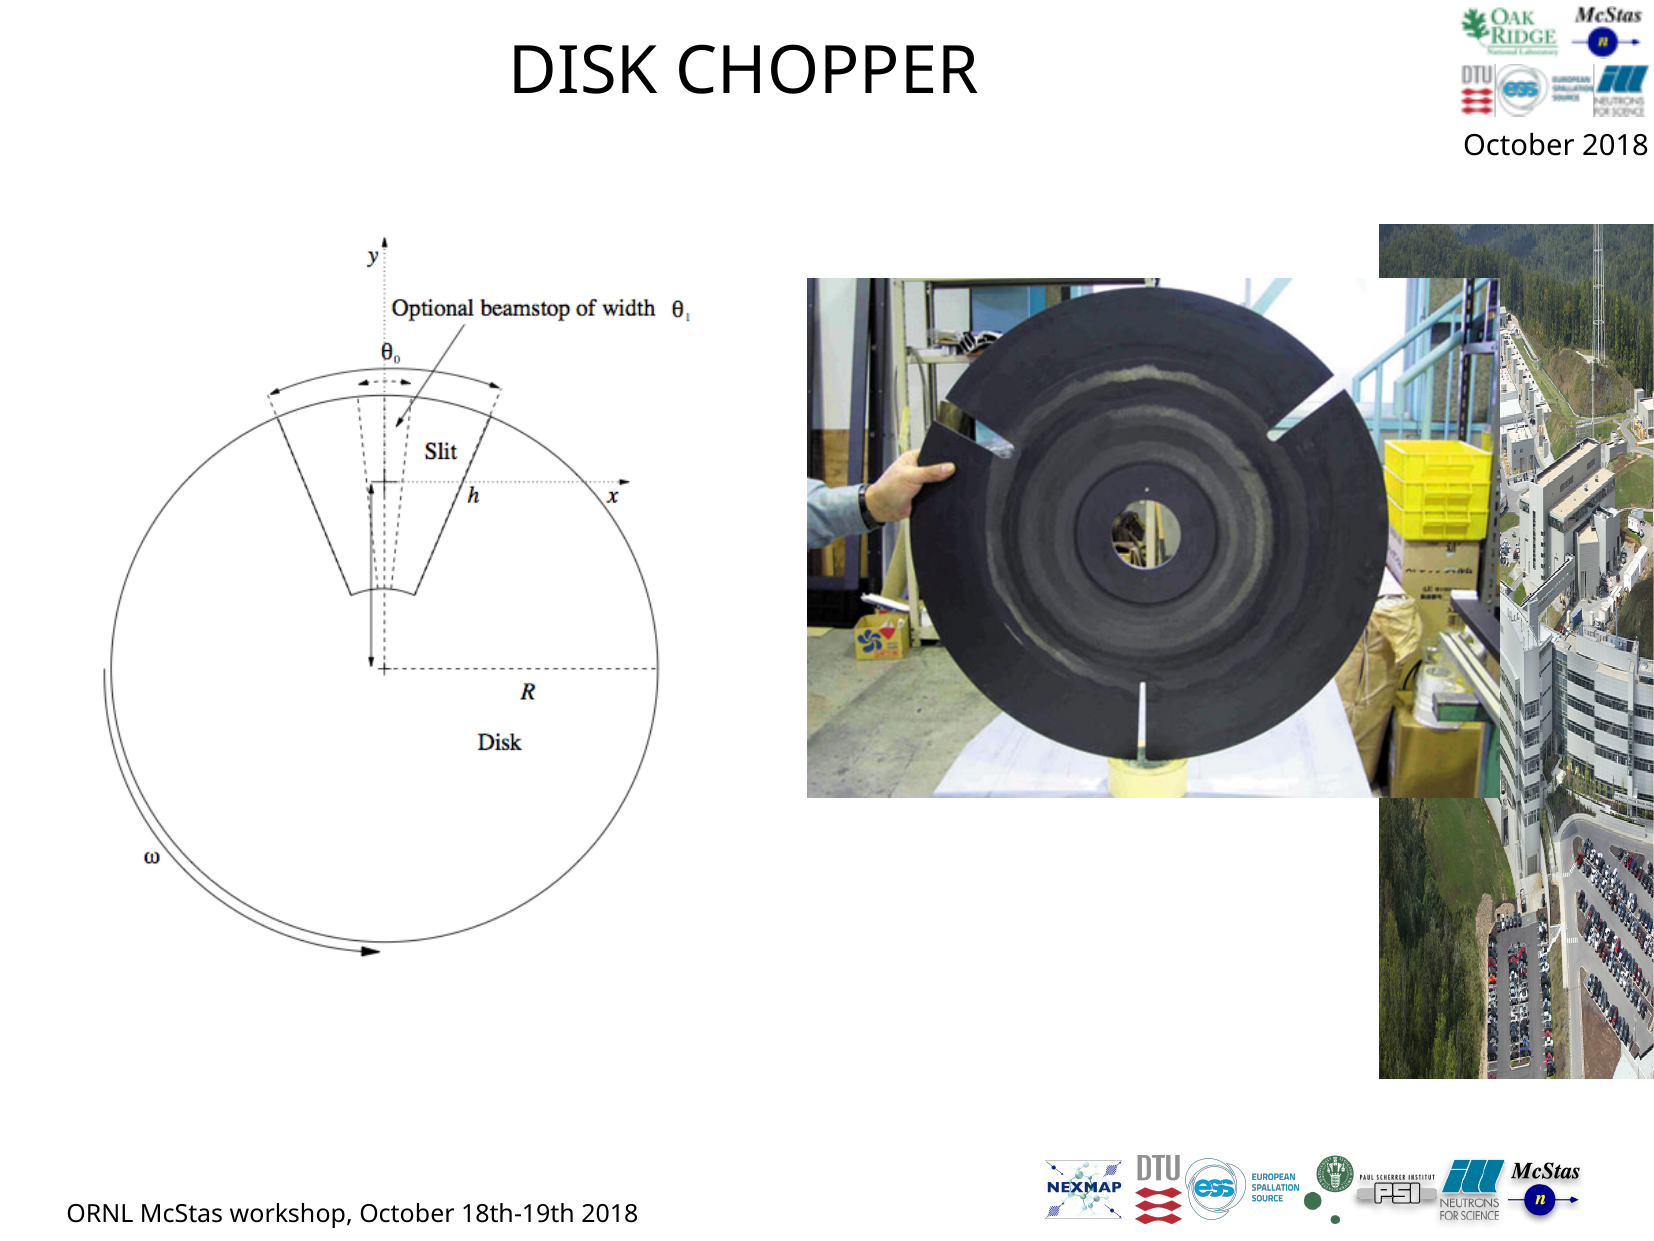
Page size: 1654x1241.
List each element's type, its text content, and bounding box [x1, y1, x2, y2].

picture [1488, 64, 1651, 117]
picture [1135, 1155, 1182, 1224]
text_box DISK CHOPPER [0, 19, 1488, 151]
picture [1045, 1151, 1122, 1228]
picture [1303, 1155, 1354, 1224]
picture [807, 224, 1654, 1079]
picture [1459, 6, 1652, 59]
picture [1357, 1174, 1437, 1204]
picture [1185, 1158, 1299, 1220]
picture [1440, 1158, 1589, 1220]
picture [0, 222, 792, 981]
